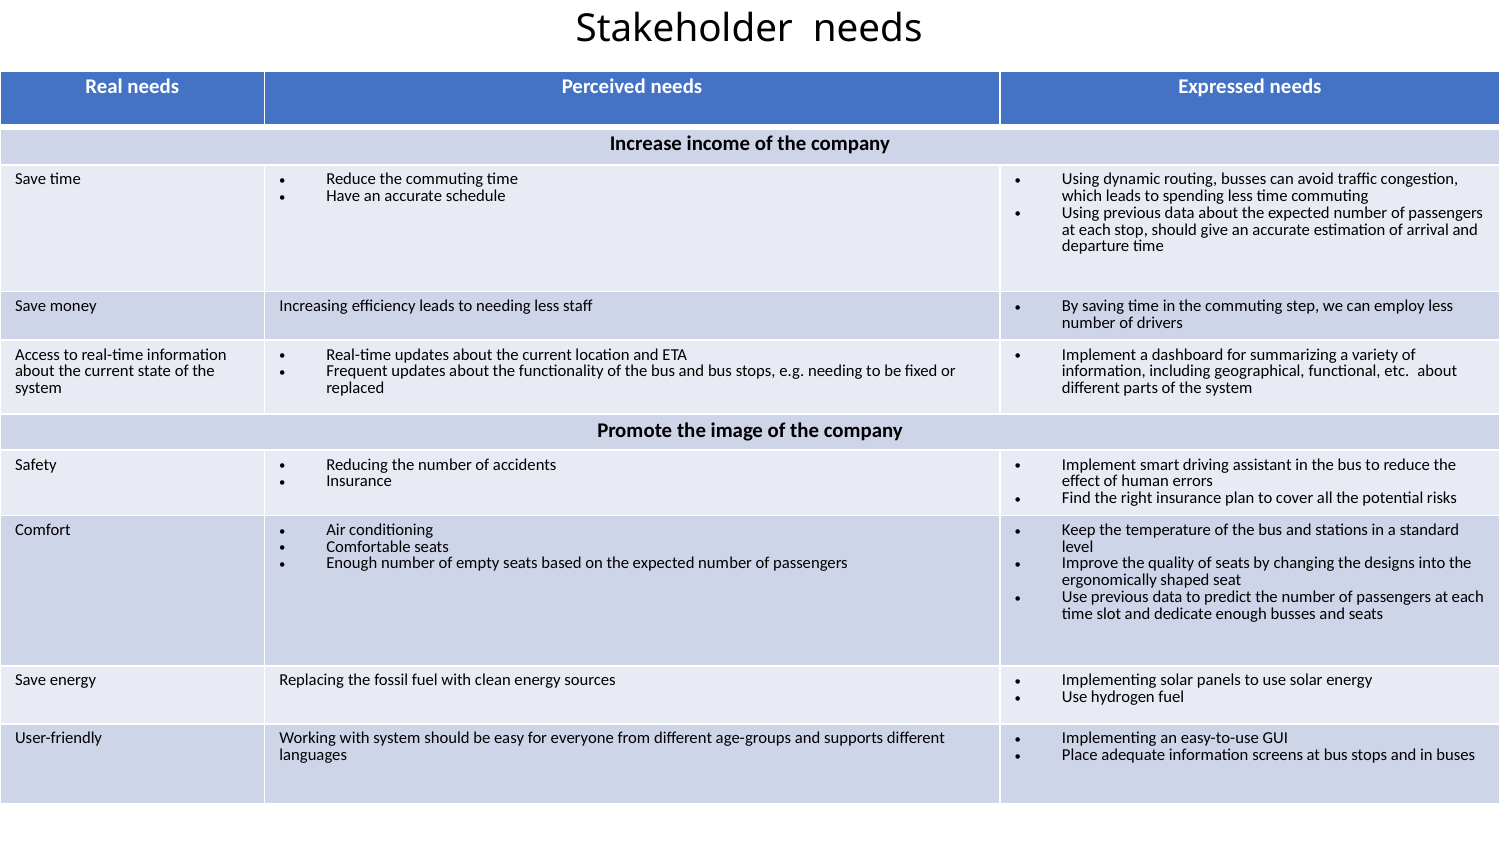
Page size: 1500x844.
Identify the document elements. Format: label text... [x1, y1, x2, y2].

table_cell Implement smart driving assistant in the bus to reduce the effect of human errors Find the right insurance plan to cover all the potential risks [1001, 451, 1499, 515]
table_cell Promote the image of the company [1, 415, 1499, 449]
table_cell Save money [1, 292, 264, 339]
table_cell Implementing solar panels to use solar energy Use hydrogen fuel [1001, 667, 1499, 723]
table_cell Increase income of the company [1, 130, 1499, 164]
table_header Expressed needs [1001, 72, 1499, 124]
table_header Perceived needs [265, 72, 999, 124]
table_cell Access to real-time information about the current state of the system [1, 341, 264, 413]
table_cell Safety [1, 451, 264, 515]
table_cell Real-time updates about the current location and ETA Frequent updates about the functionality of the bus and bus stops, e.g. needing to be fixed or replaced [265, 341, 999, 413]
table_cell Implementing an easy-to-use GUI Place adequate information screens at bus stops and in buses [1001, 725, 1499, 803]
table_cell Keep the temperature of the bus and stations in a standard level Improve the quality of seats by changing the designs into the ergonomically shaped seat Use previous data to predict the number of passengers at each time slot and dedicate enough busses and seats [1001, 516, 1499, 665]
table_cell Comfort [1, 516, 264, 665]
table_cell Increasing efficiency leads to needing less staff [265, 292, 999, 339]
table_cell Reducing the number of accidents Insurance [265, 451, 999, 515]
table_cell Save energy [1, 667, 264, 723]
table_cell Air conditioning Comfortable seats Enough number of empty seats based on the expected number of passengers [265, 516, 999, 665]
title Stakeholder needs [103, 0, 1396, 58]
table_cell Save time [1, 166, 264, 291]
table_cell Using dynamic routing, busses can avoid traffic congestion, which leads to spending less time commuting Using previous data about the expected number of passengers at each stop, should give an accurate estimation of arrival and departure time [1001, 166, 1499, 291]
table_cell Working with system should be easy for everyone from different age-groups and supports different languages [265, 725, 999, 803]
table_cell Replacing the fossil fuel with clean energy sources [265, 667, 999, 723]
table_cell Implement a dashboard for summarizing a variety of information, including geographical, functional, etc. about different parts of the system [1001, 341, 1499, 413]
table_cell User-friendly [1, 725, 264, 803]
table_cell By saving time in the commuting step, we can employ less number of drivers [1001, 292, 1499, 339]
table_cell Reduce the commuting time Have an accurate schedule [265, 166, 999, 291]
table_header Real needs [1, 72, 264, 124]
